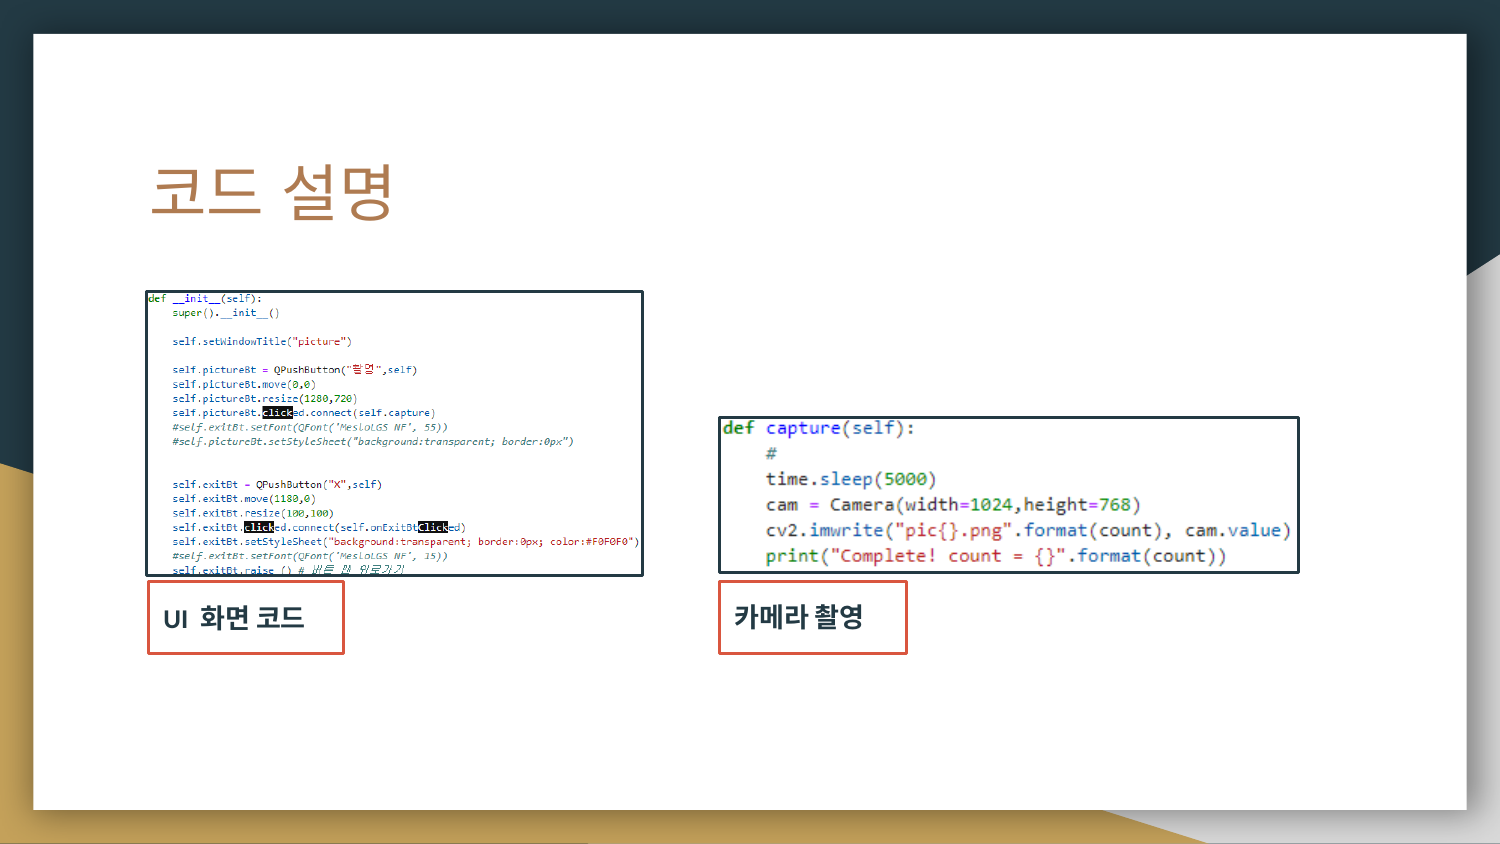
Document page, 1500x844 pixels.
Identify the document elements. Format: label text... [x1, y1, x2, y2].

list 카메라 촬영 [719, 581, 907, 654]
list UI 화면 코드 [148, 581, 344, 654]
picture [148, 292, 641, 575]
title 코드 설명 [134, 138, 1366, 296]
picture [720, 419, 1297, 572]
